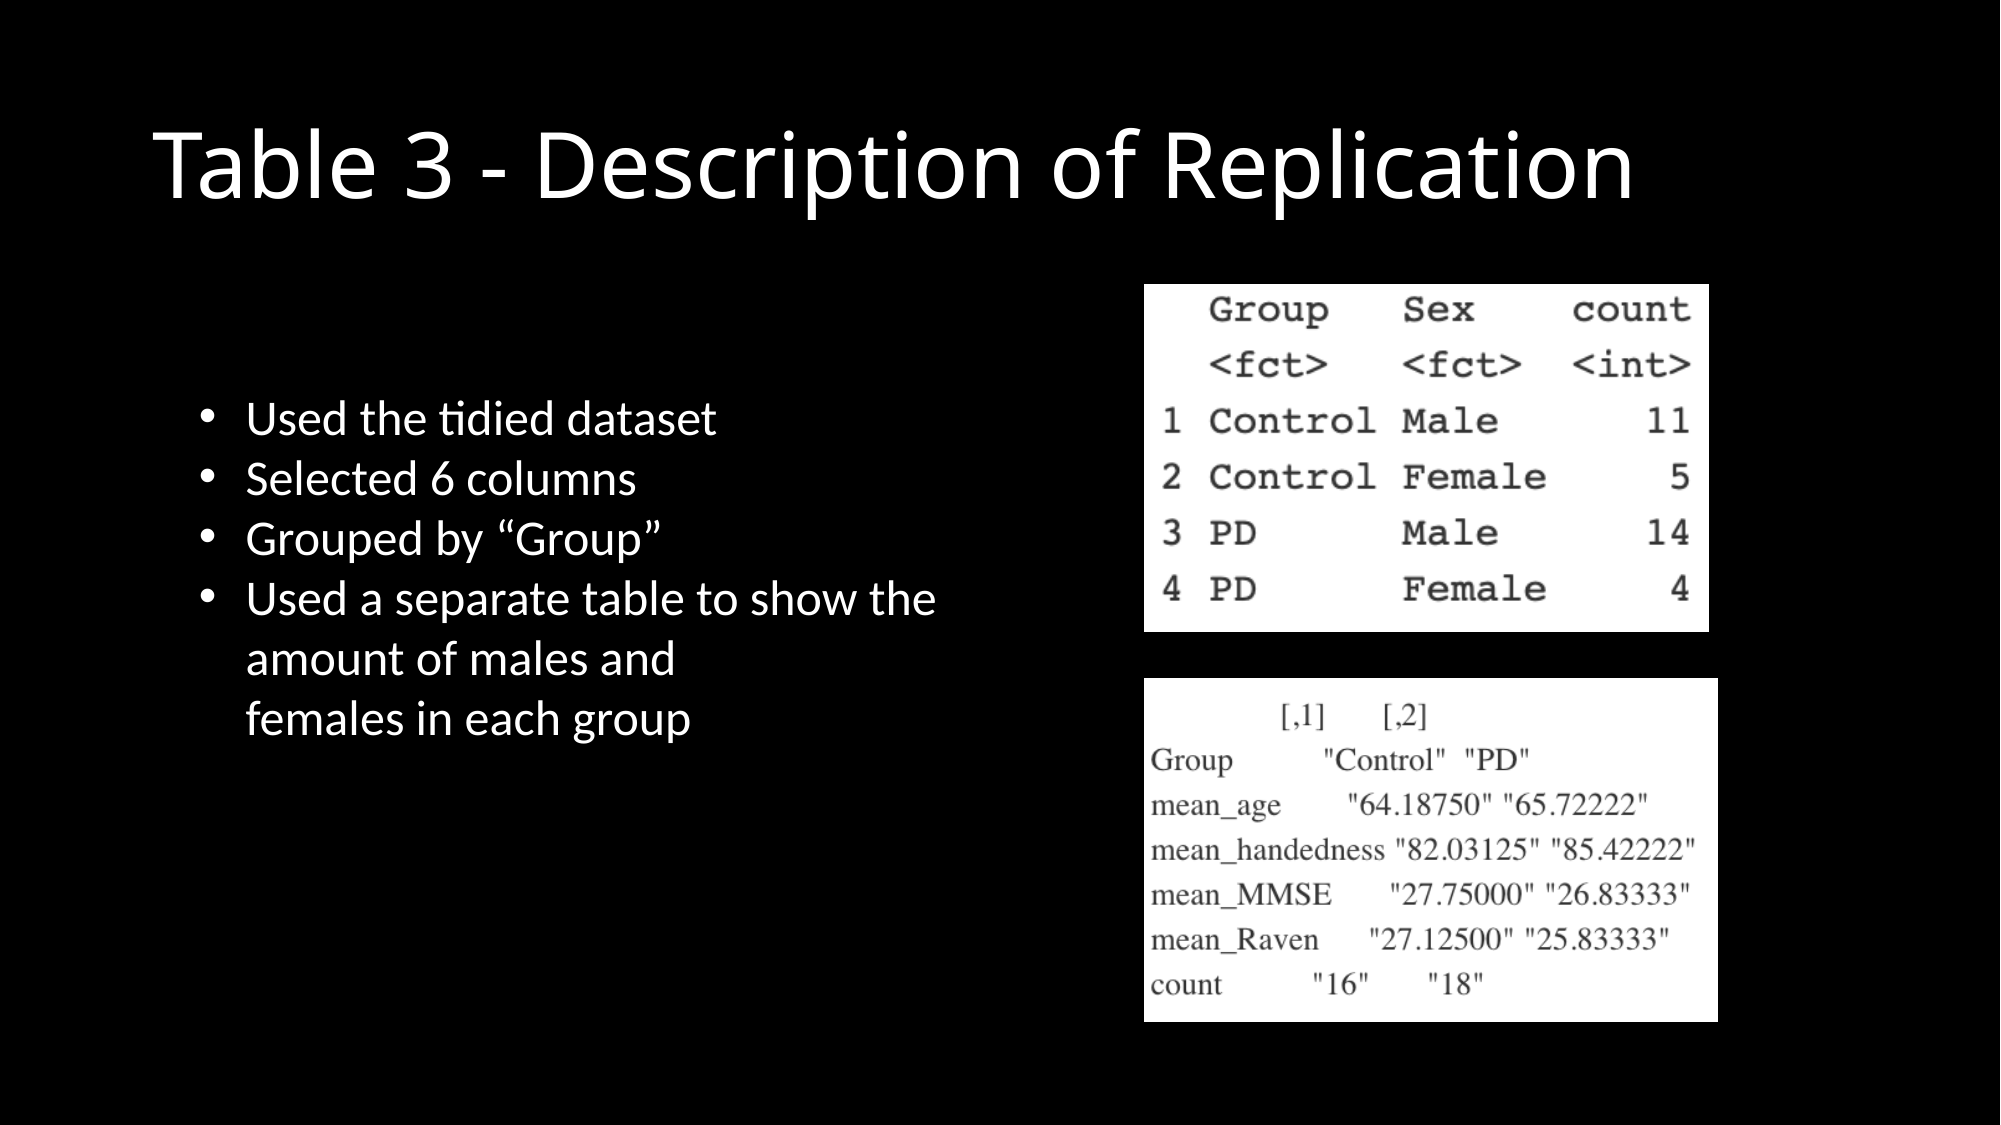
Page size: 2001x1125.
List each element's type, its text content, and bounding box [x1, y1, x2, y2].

title Table 3 - Description of Replication [137, 59, 1863, 278]
picture [1143, 284, 1709, 632]
text_box Used the tidied dataset Selected 6 columns Grouped by “Group” Used a separate table to show the amount of males and females in each group [184, 377, 960, 753]
picture [1143, 678, 1718, 1022]
